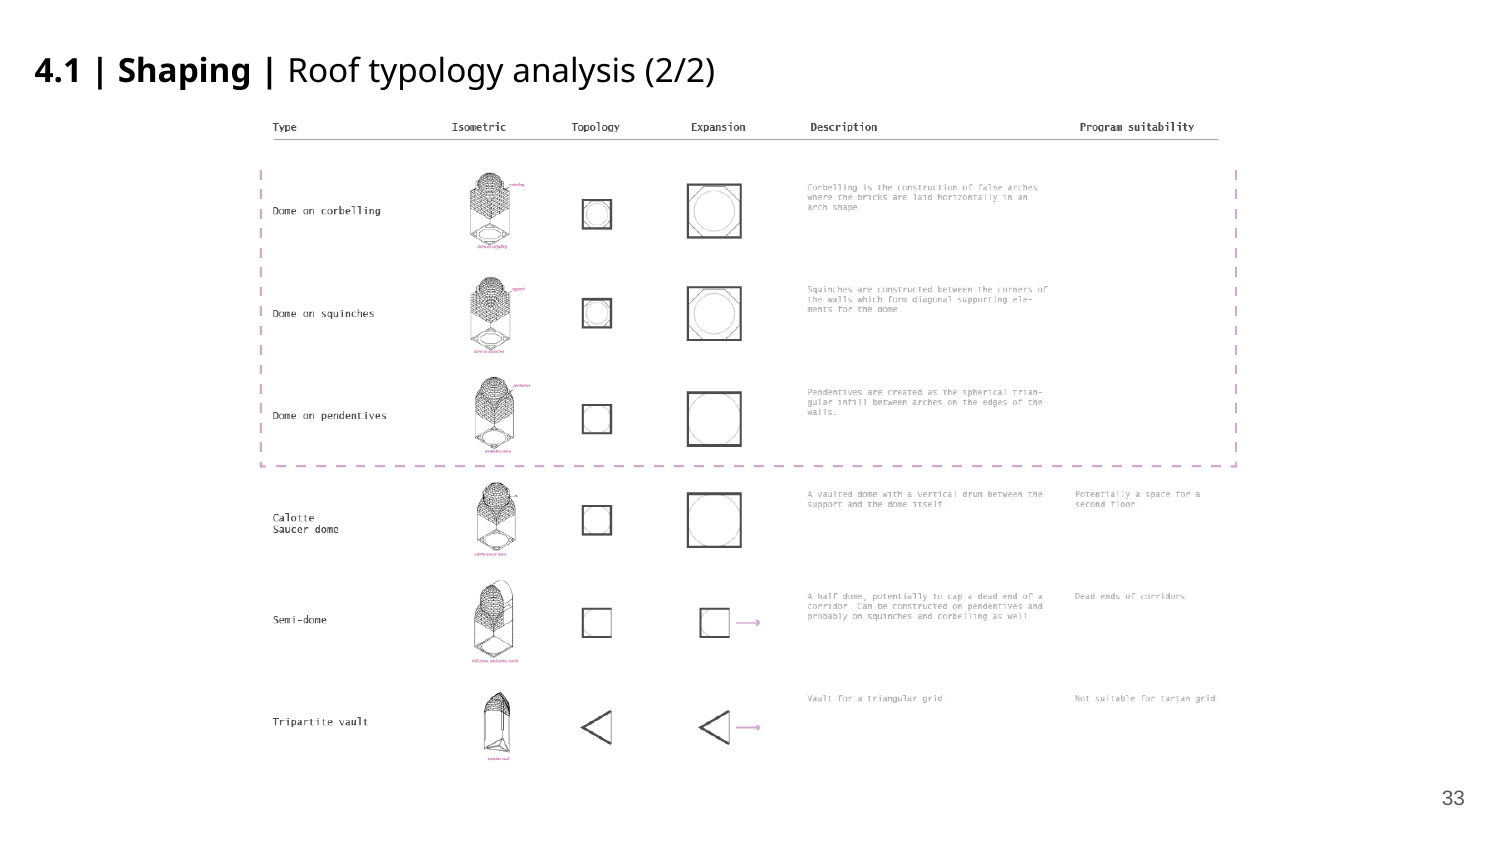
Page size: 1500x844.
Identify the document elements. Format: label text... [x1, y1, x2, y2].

title 4.1 | Shaping | Roof typology analysis (2/2) [19, 22, 1418, 117]
picture [255, 106, 1245, 148]
slide_number ‹#› [1389, 764, 1480, 830]
picture [255, 160, 1245, 783]
